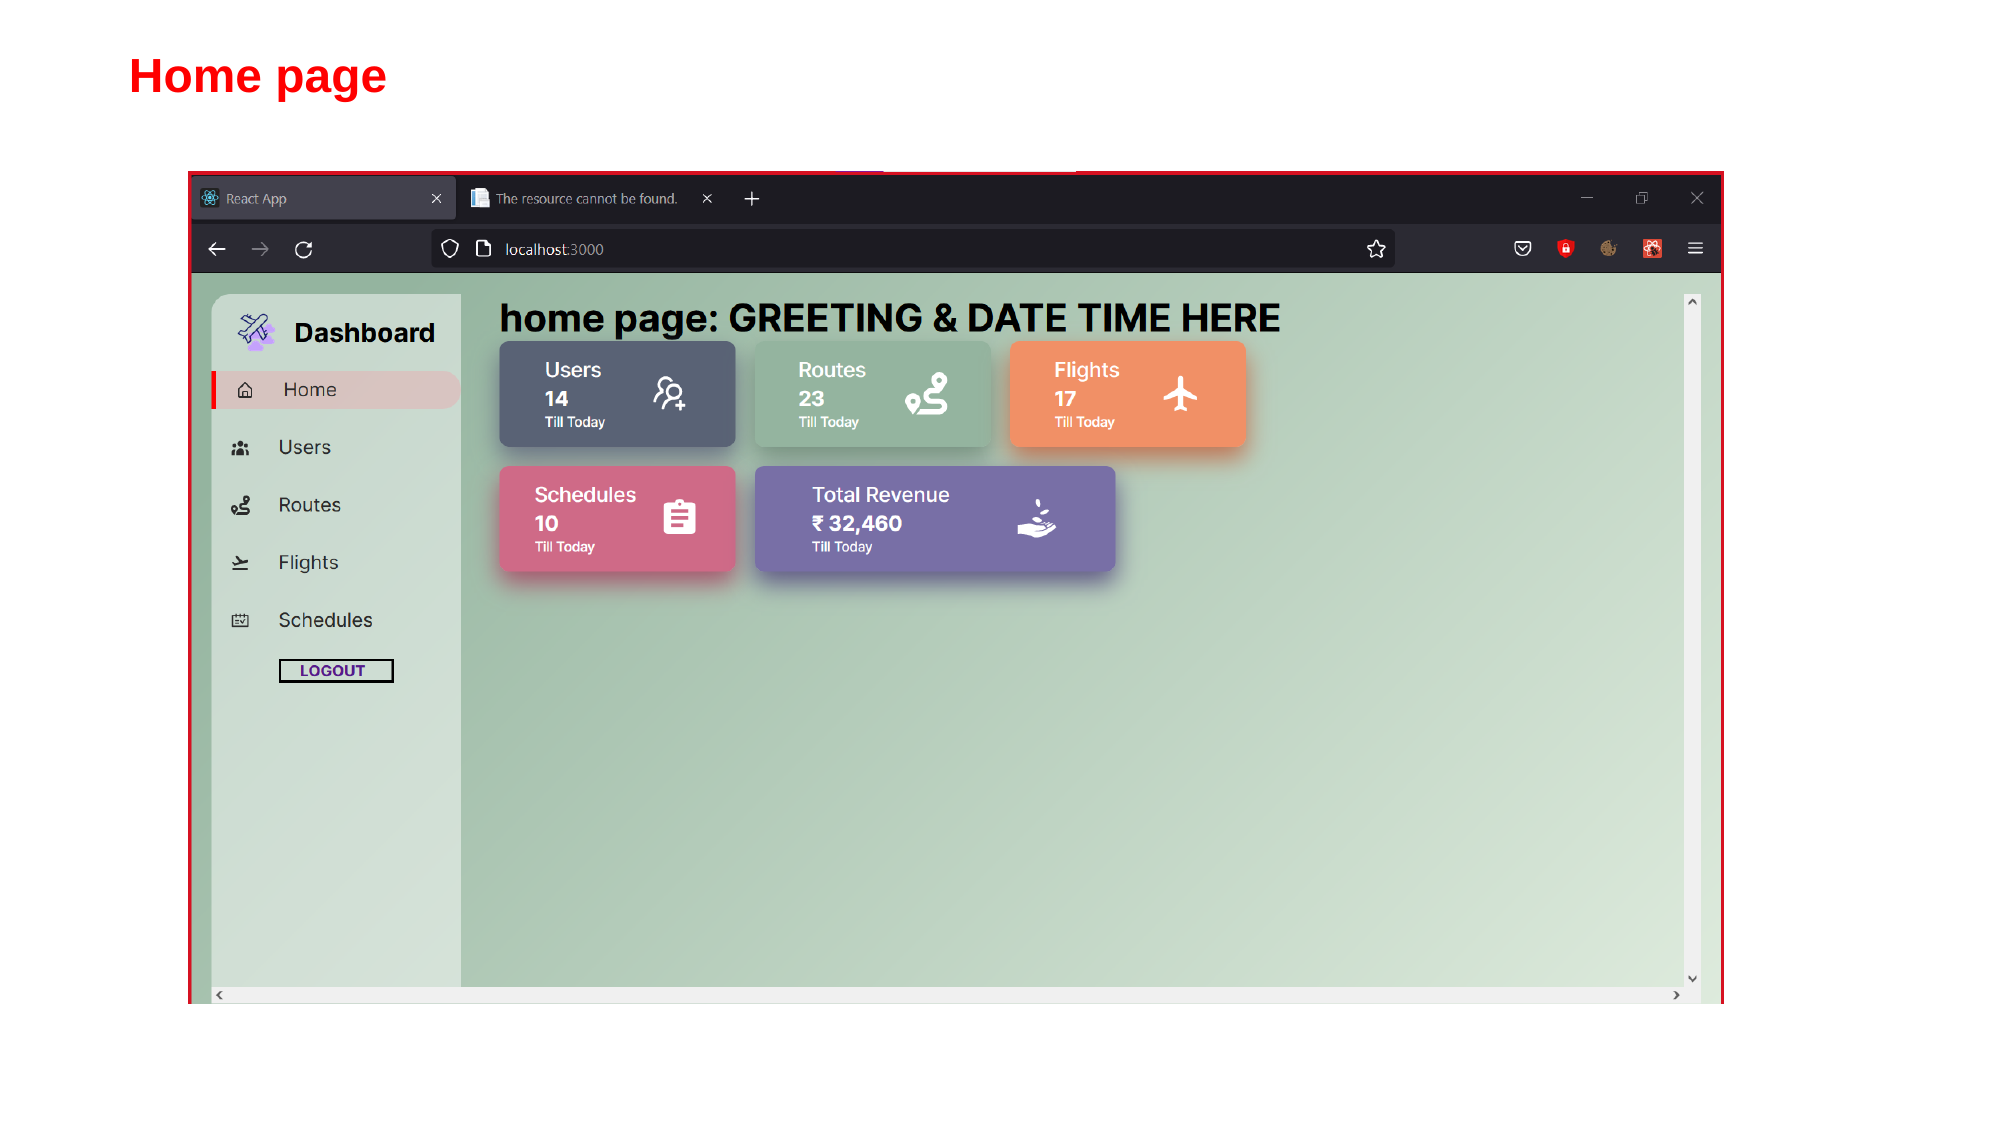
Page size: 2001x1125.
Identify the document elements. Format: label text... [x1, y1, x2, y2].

picture [188, 171, 1724, 1004]
text_box Home page [114, 37, 1823, 110]
